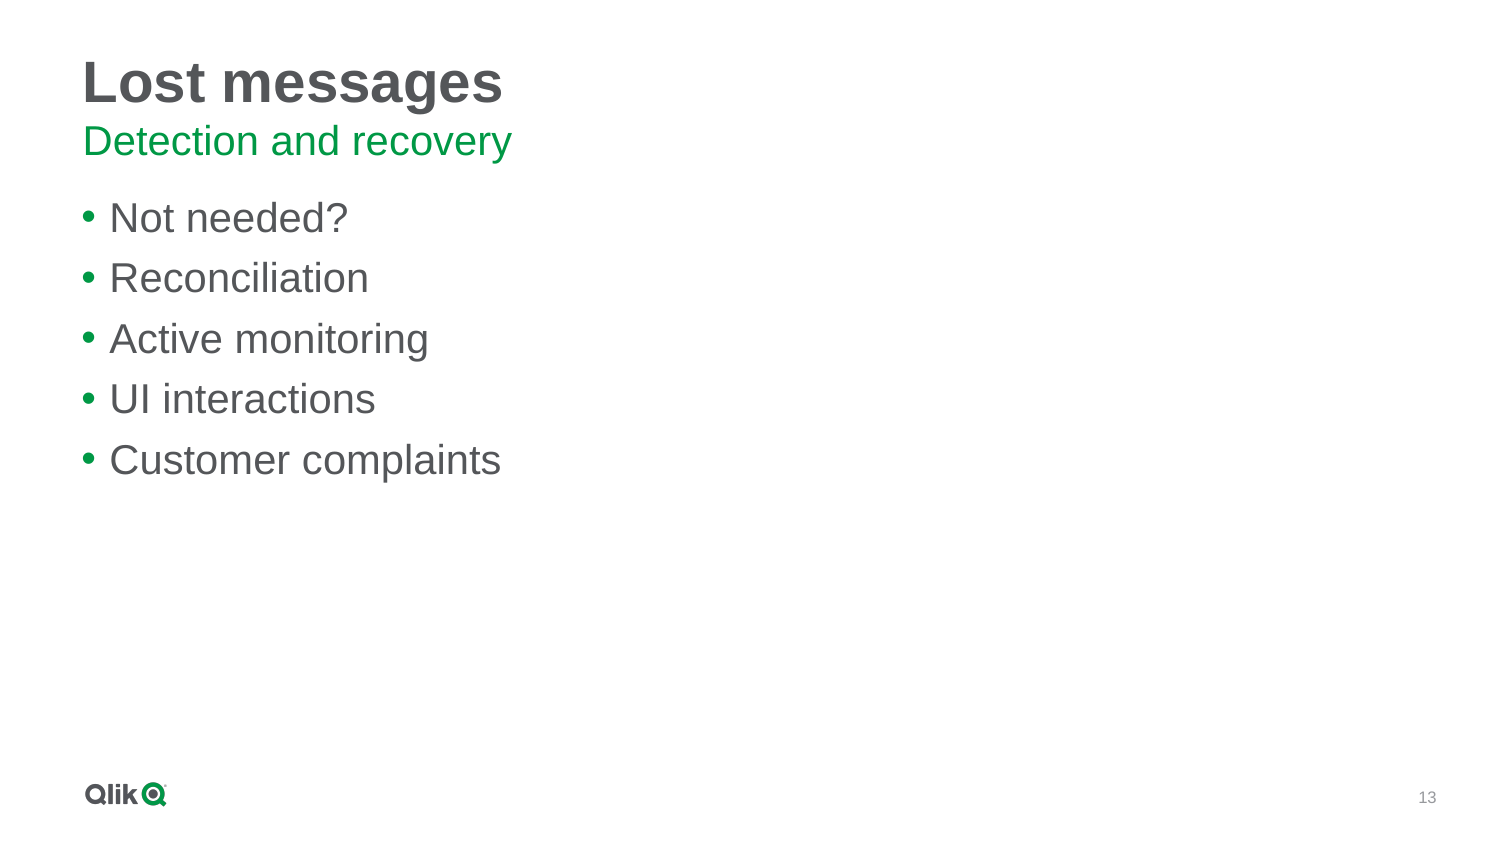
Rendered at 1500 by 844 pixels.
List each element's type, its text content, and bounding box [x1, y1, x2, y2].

list Detection and recovery [82, 119, 1413, 160]
title Lost messages [82, 45, 1413, 110]
picture [81, 778, 172, 810]
list Not needed? Reconciliation Active monitoring UI interactions Customer complaints [81, 196, 1413, 747]
